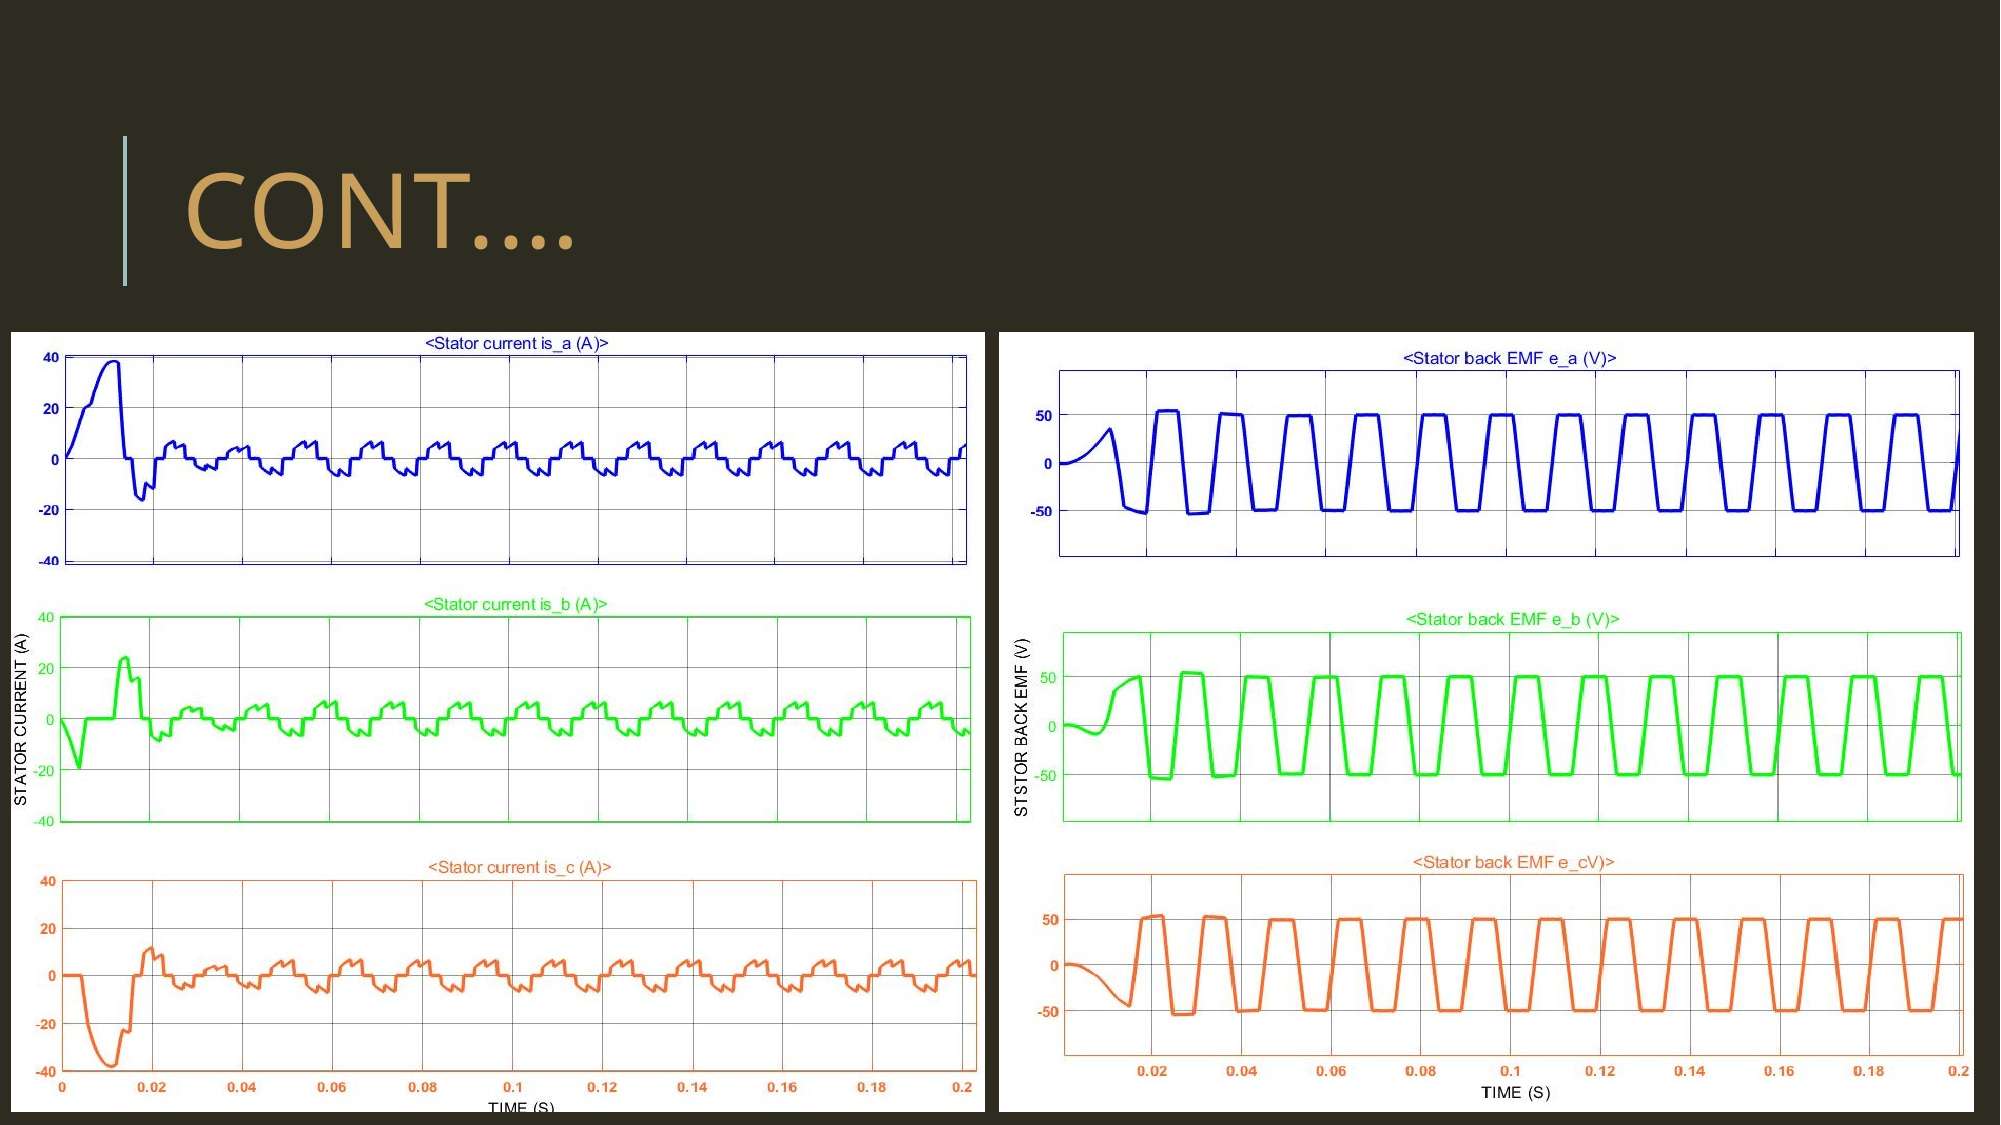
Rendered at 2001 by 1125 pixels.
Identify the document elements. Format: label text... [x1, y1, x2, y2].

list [11, 332, 986, 1112]
title Cont.… [168, 96, 1763, 333]
picture [999, 332, 1974, 1112]
